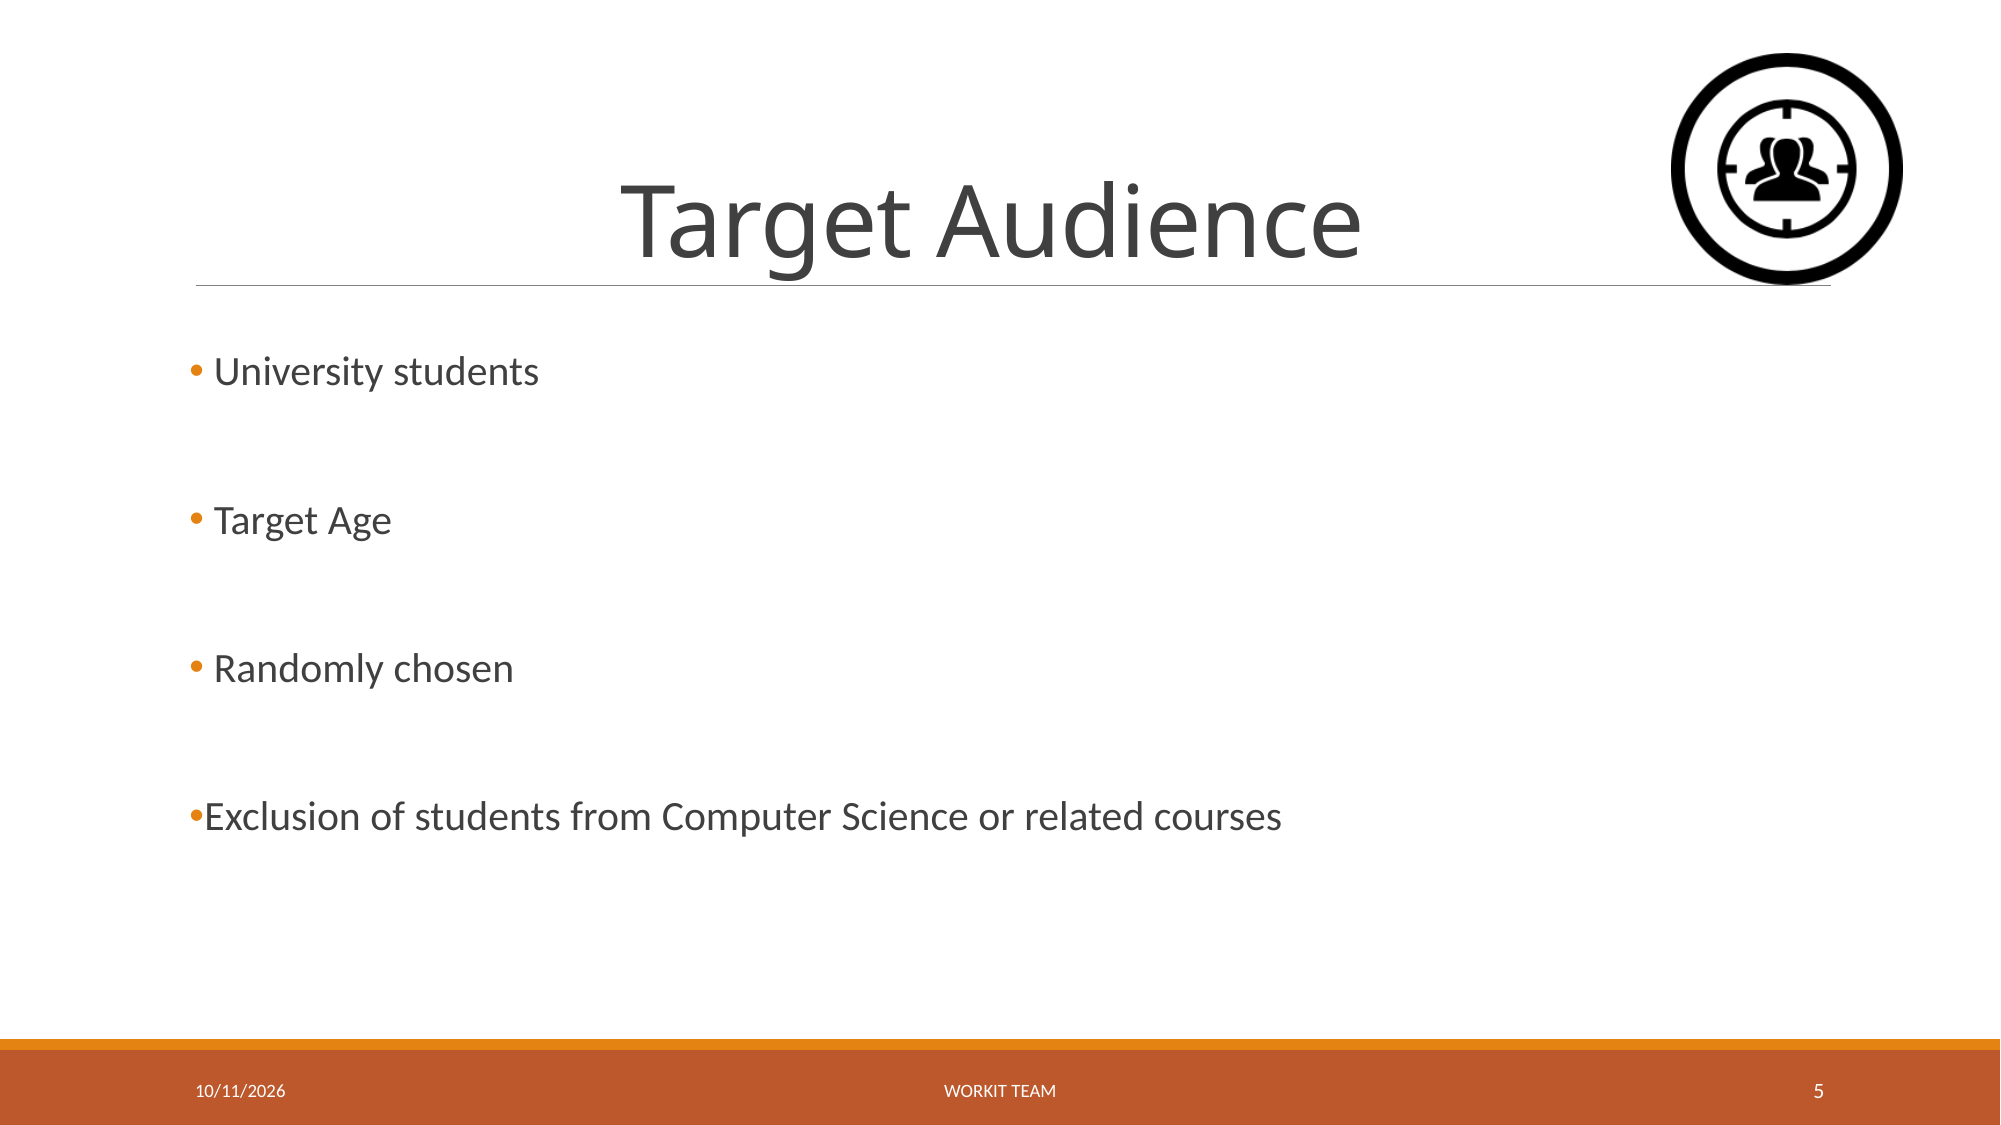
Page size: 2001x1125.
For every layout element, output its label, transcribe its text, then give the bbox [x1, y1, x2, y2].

list University students Target Age Randomly chosen Exclusion of students from Computer Science or related courses [189, 342, 1840, 1003]
slide_number 5 [1624, 1059, 1840, 1120]
title Target Audience [180, 47, 1830, 285]
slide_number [180, 1059, 586, 1120]
picture [1671, 53, 1904, 286]
footer WorkIt Team [604, 1059, 1396, 1120]
